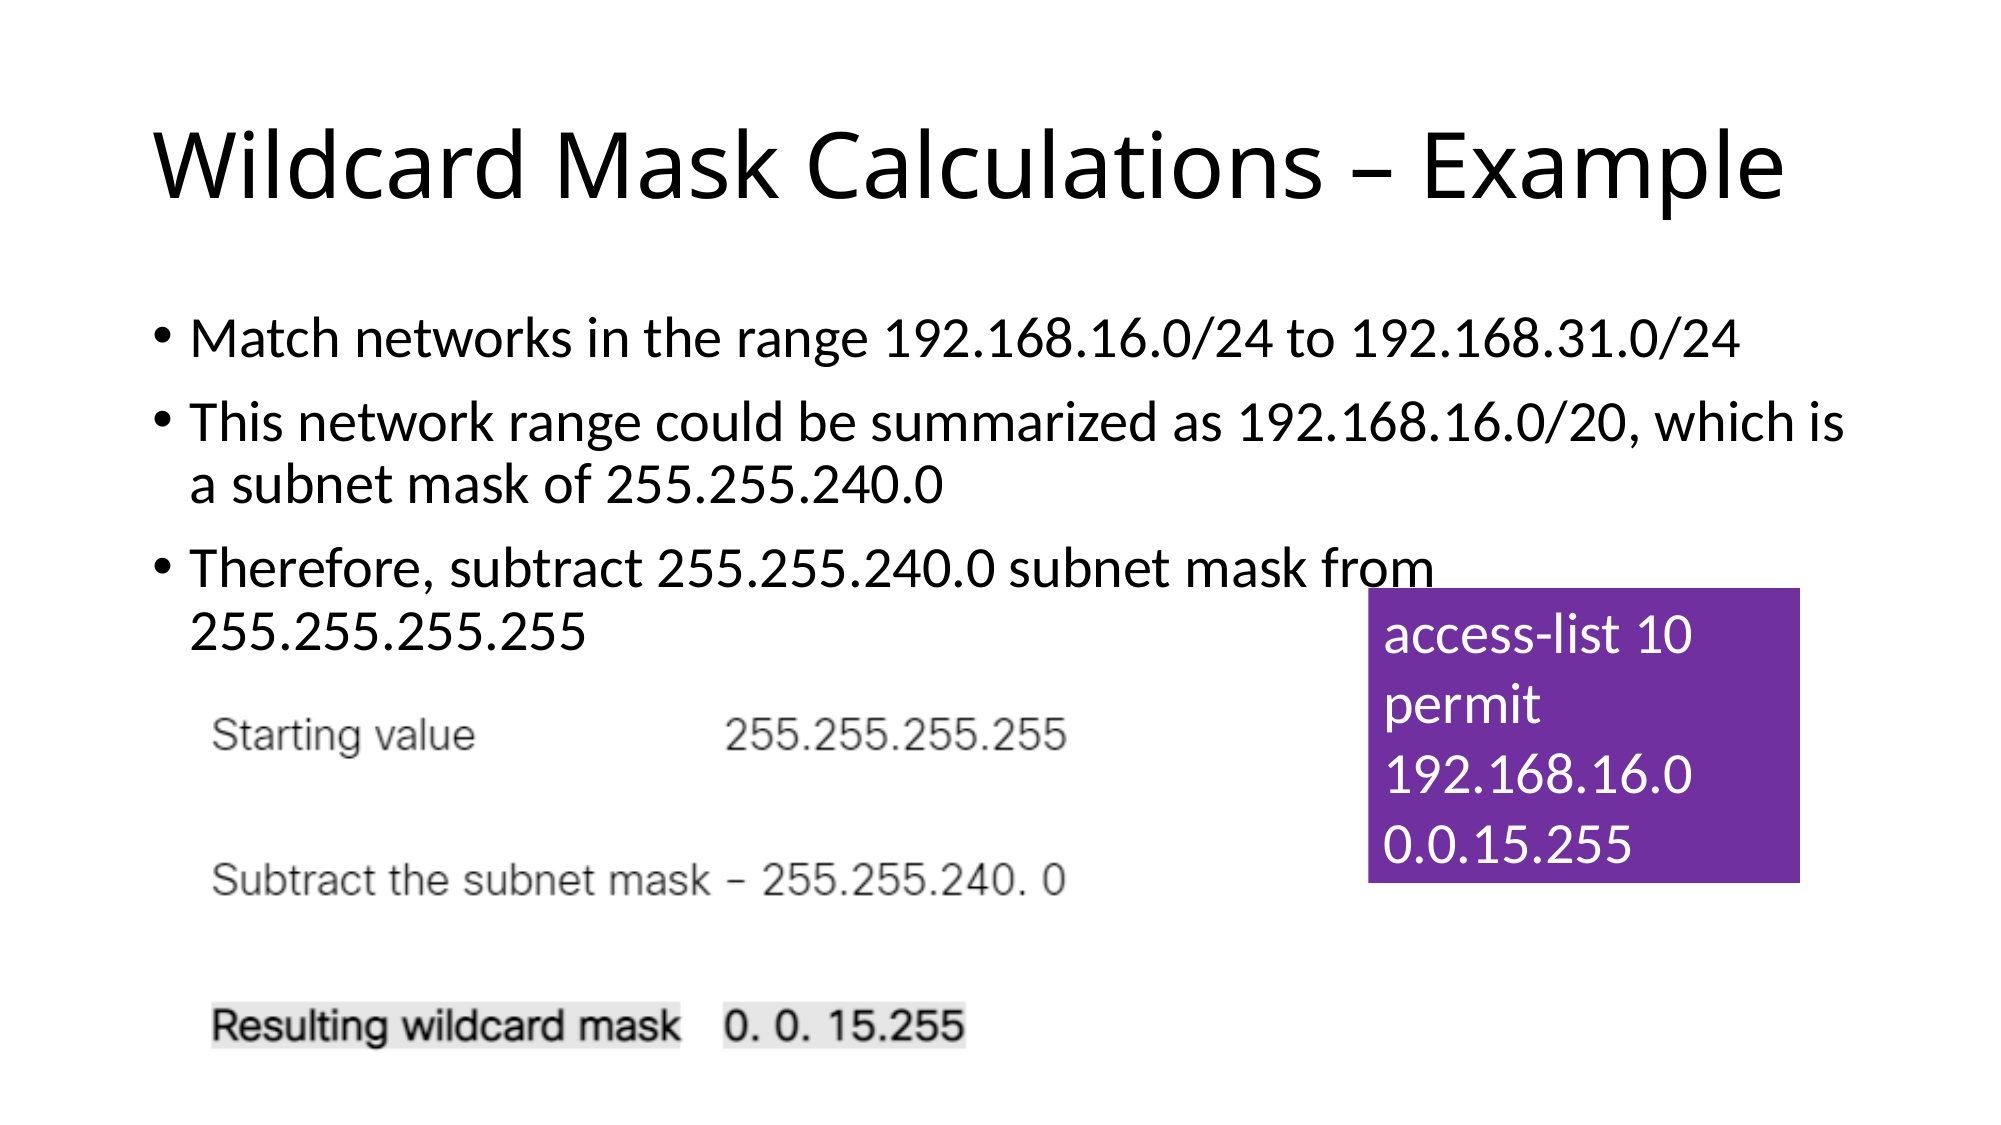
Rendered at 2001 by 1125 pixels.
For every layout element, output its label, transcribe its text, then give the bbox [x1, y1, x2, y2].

title Wildcard Mask Calculations – Example [137, 59, 1863, 278]
list Match networks in the range 192.168.16.0/24 to 192.168.31.0/24 This network range could be summarized as 192.168.16.0/20, which is a subnet mask of 255.255.240.0 Therefore, subtract 255.255.240.0 subnet mask from 255.255.255.255 [137, 299, 1863, 1014]
text_box access-list 10 permit 192.168.16.0 0.0.15.255 [1368, 588, 1800, 883]
picture [163, 663, 1152, 1109]
